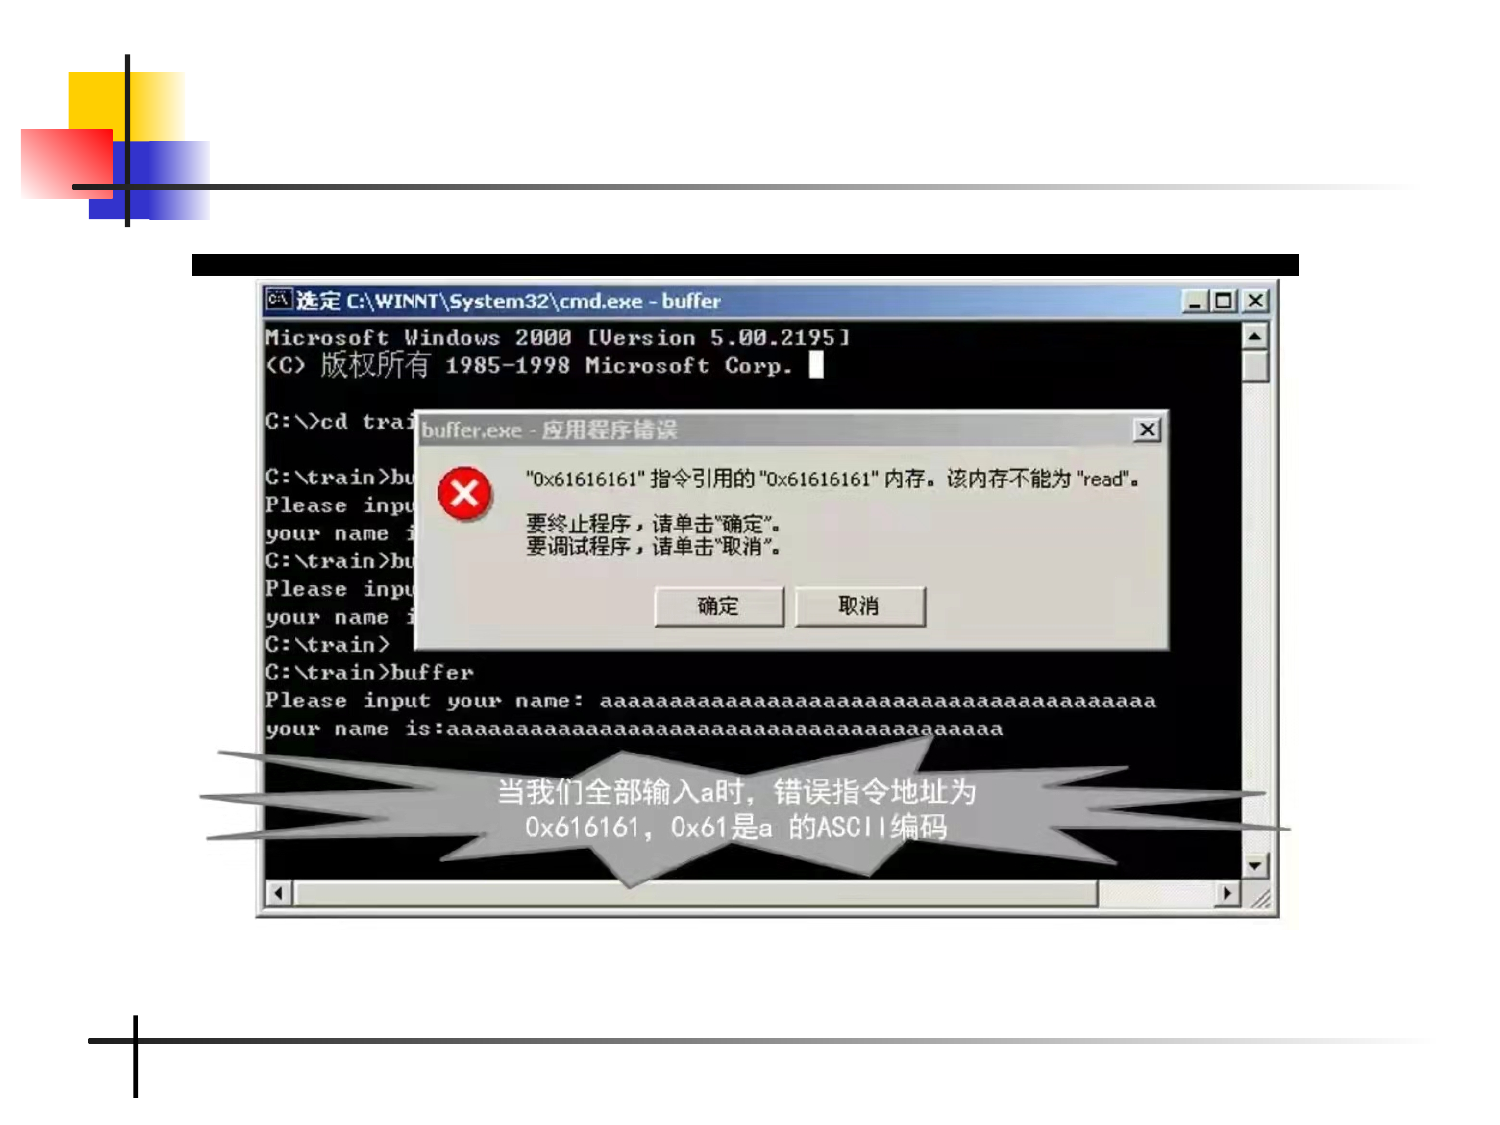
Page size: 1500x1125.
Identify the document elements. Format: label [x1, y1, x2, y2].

list [192, 254, 1299, 931]
